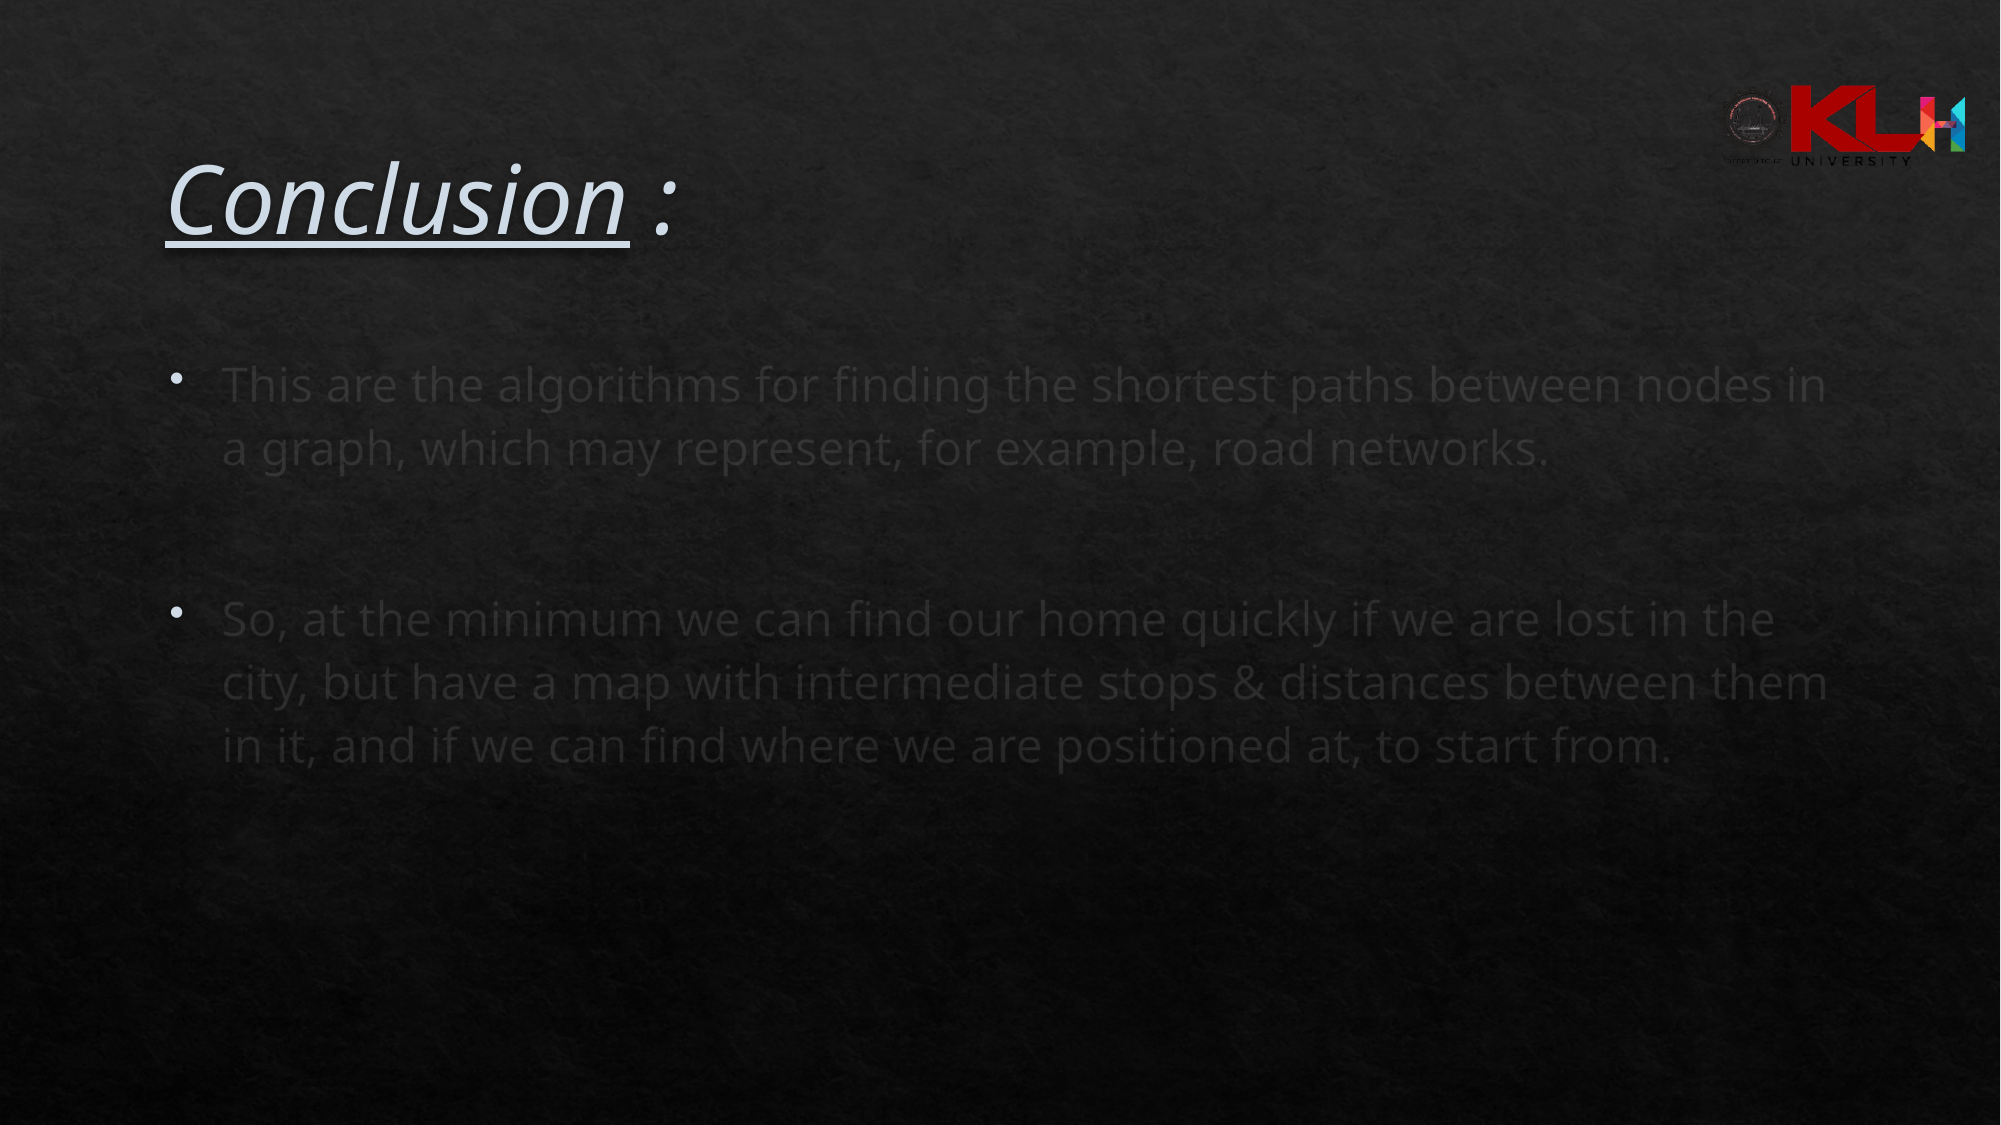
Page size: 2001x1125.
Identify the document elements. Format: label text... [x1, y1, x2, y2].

list This are the algorithms for finding the shortest paths between nodes in a graph, which may represent, for example, road networks. So, at the minimum we can find our home quickly if we are lost in the city, but have a map with intermediate stops & distances between them in it, and if we can find where we are positioned at, to start from. [149, 340, 1849, 950]
title Conclusion : [149, 99, 1849, 307]
picture [1712, 9, 1973, 194]
